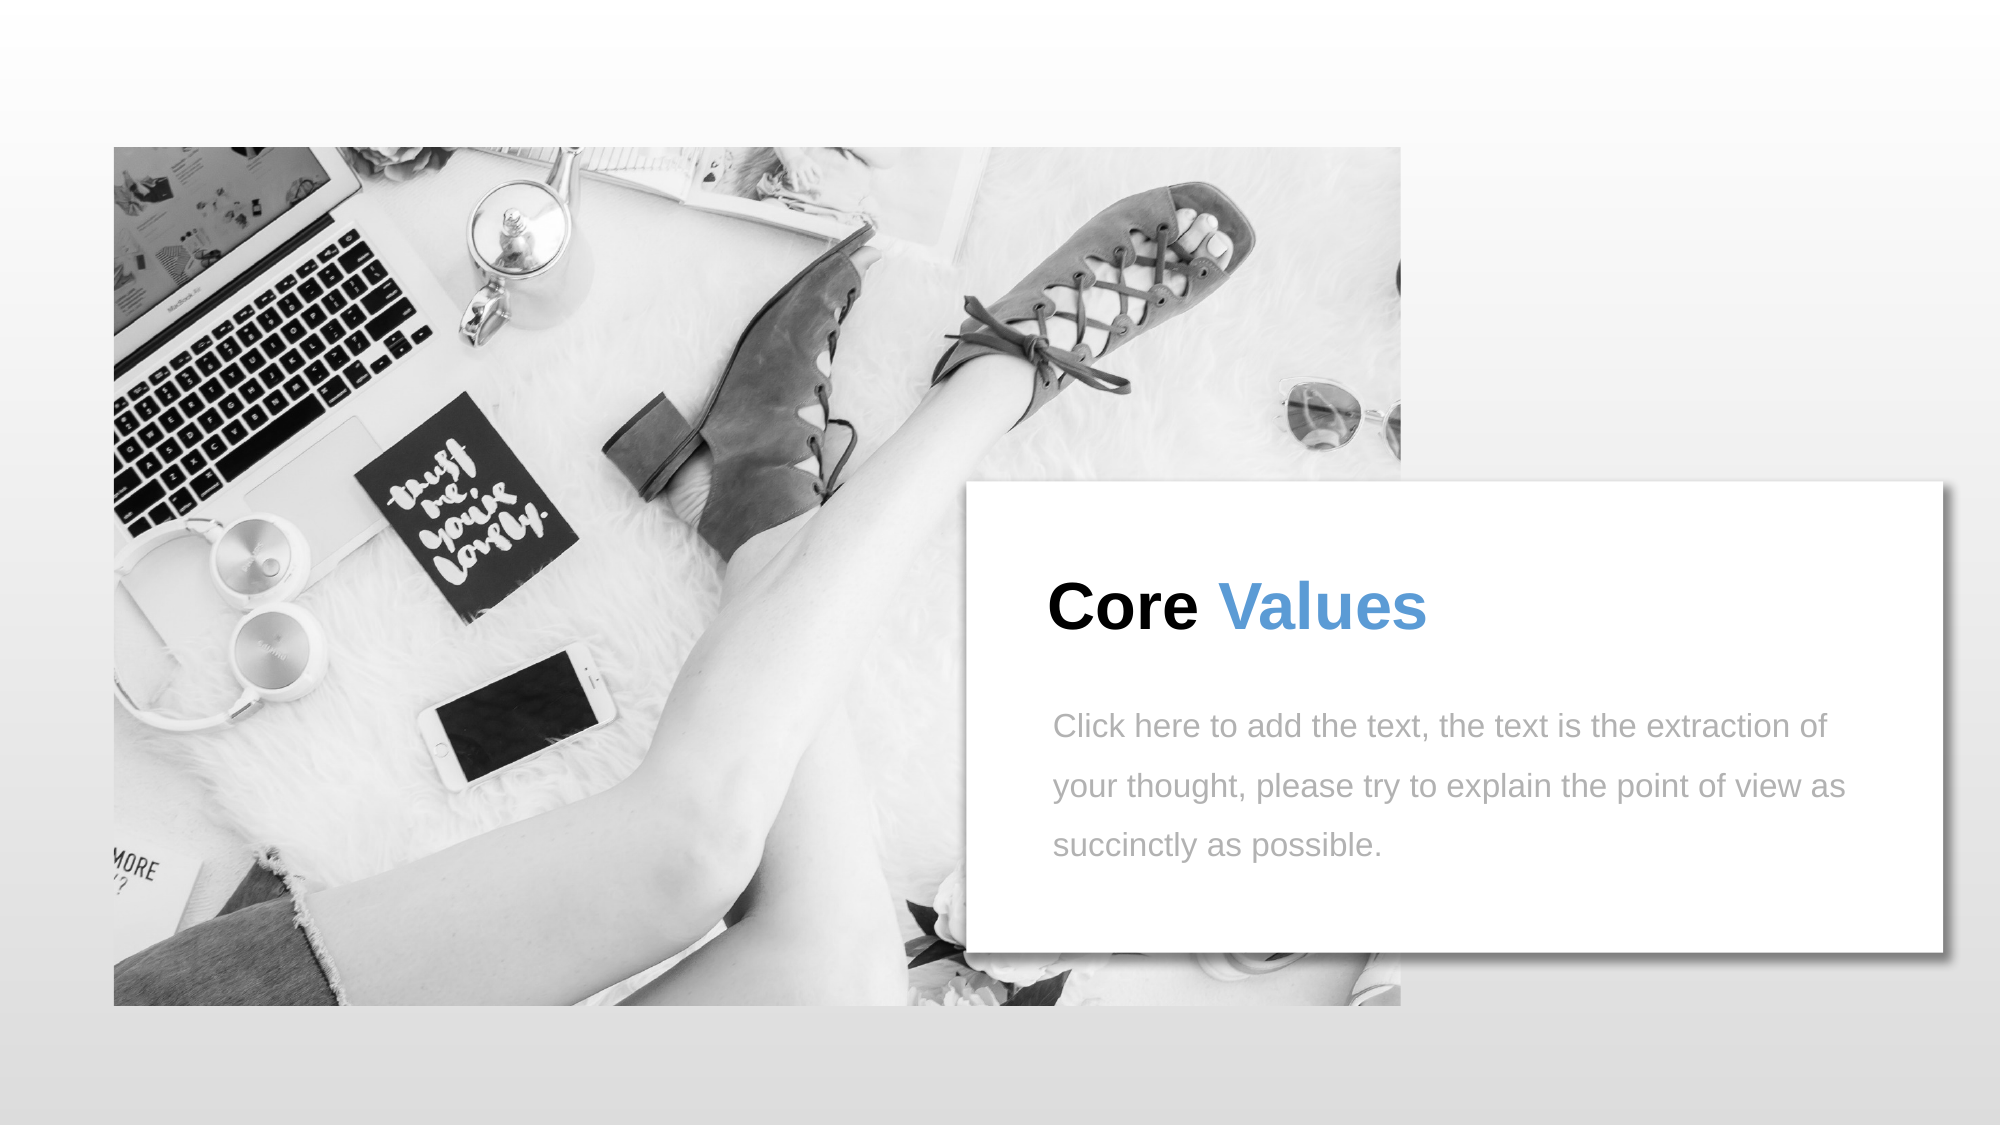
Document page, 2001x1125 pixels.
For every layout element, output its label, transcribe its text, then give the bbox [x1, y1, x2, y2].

text_box [1401, 480, 1944, 954]
text_box Core Values [1401, 555, 1611, 651]
text_box Click here to add the text, the text is the extraction of your thought, please try to explain the point of view as succinctly as possible. [1401, 676, 1878, 871]
picture [113, 147, 1401, 1006]
